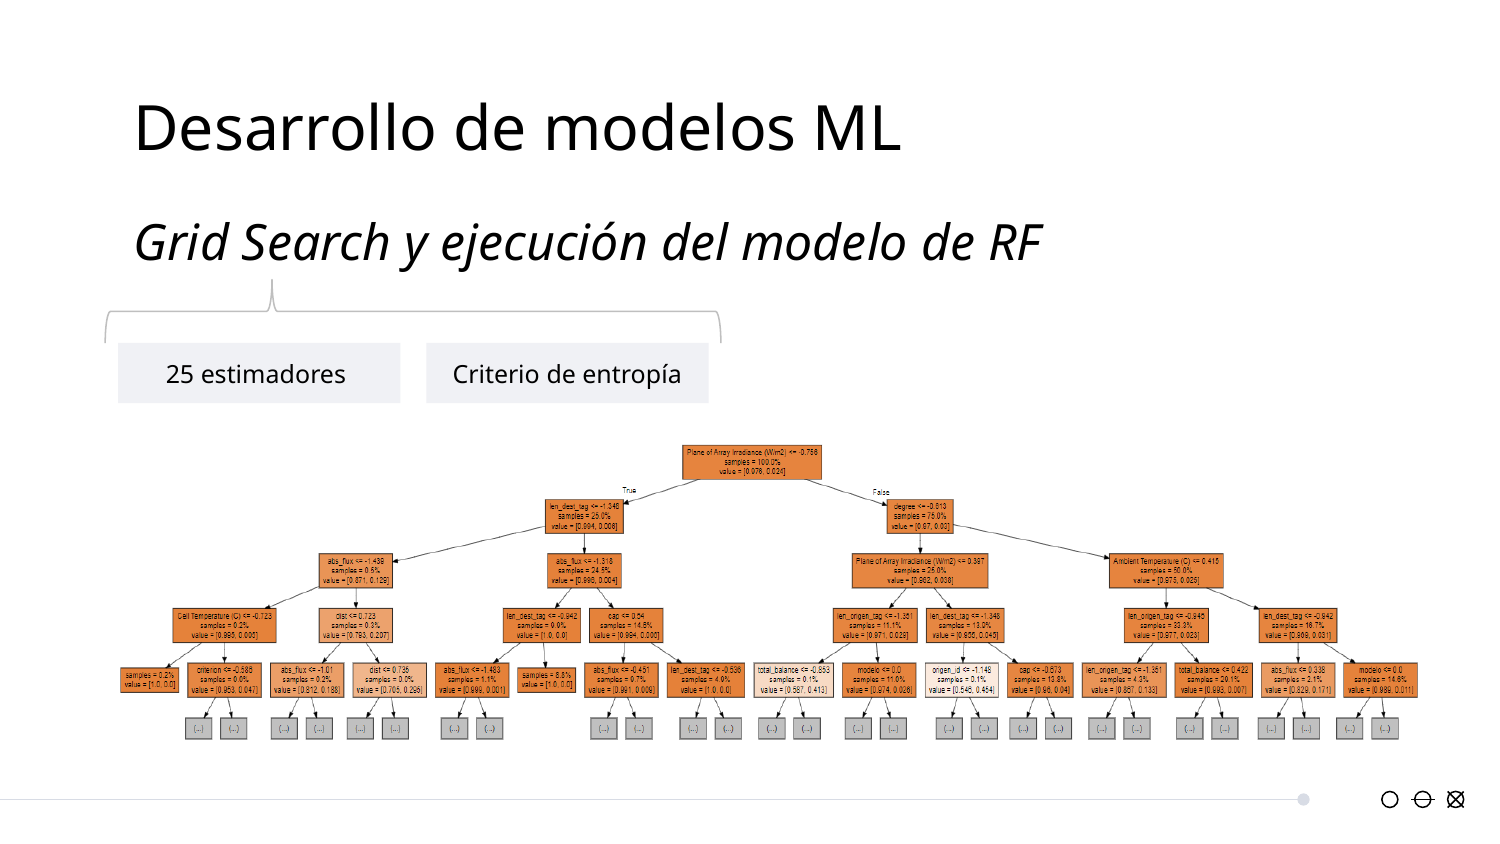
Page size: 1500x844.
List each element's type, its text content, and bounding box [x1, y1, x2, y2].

title Desarrollo de modelos ML [118, 72, 1382, 167]
text_box 25 estimadores [118, 344, 401, 404]
text_box [104, 278, 722, 344]
text_box Grid Search y ejecución del modelo de RF [118, 193, 1078, 286]
picture [117, 439, 1424, 748]
text_box Criterio de entropía [426, 344, 709, 404]
